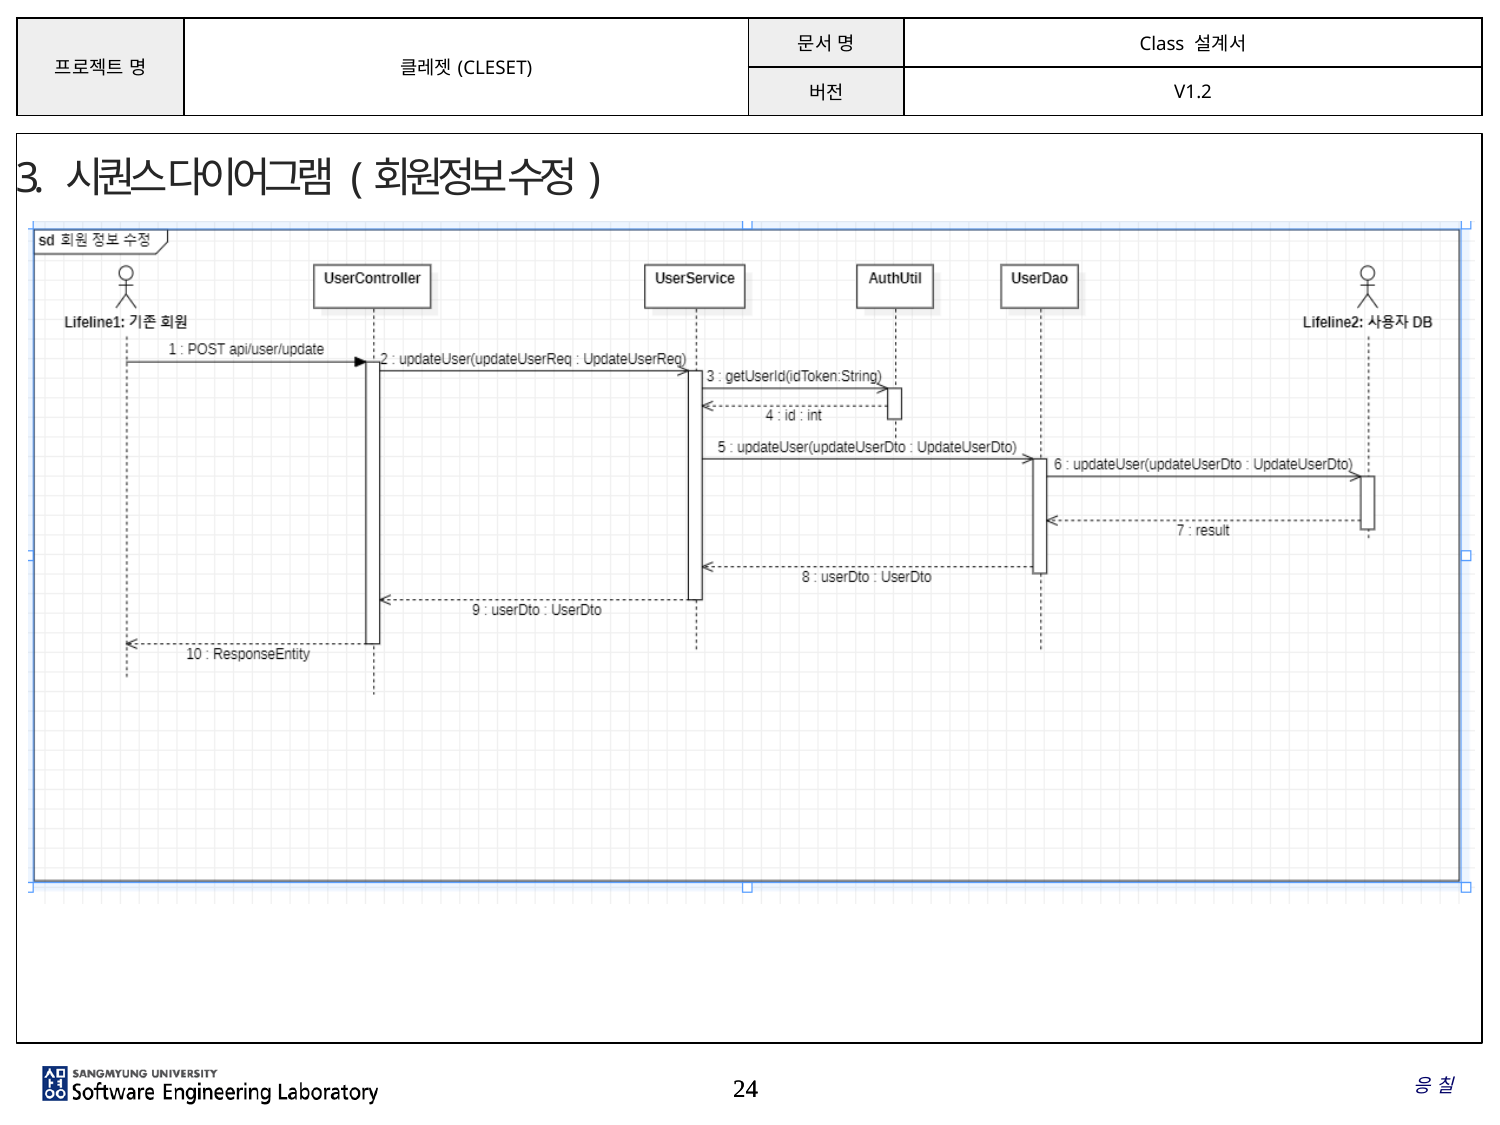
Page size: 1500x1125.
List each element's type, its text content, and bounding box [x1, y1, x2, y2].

picture [42, 1066, 382, 1106]
picture [28, 221, 1475, 904]
footer 응 칠 [994, 1060, 1454, 1110]
text_box 3. 시퀀스 다이어그램 (회원정보 수정) [0, 143, 616, 209]
